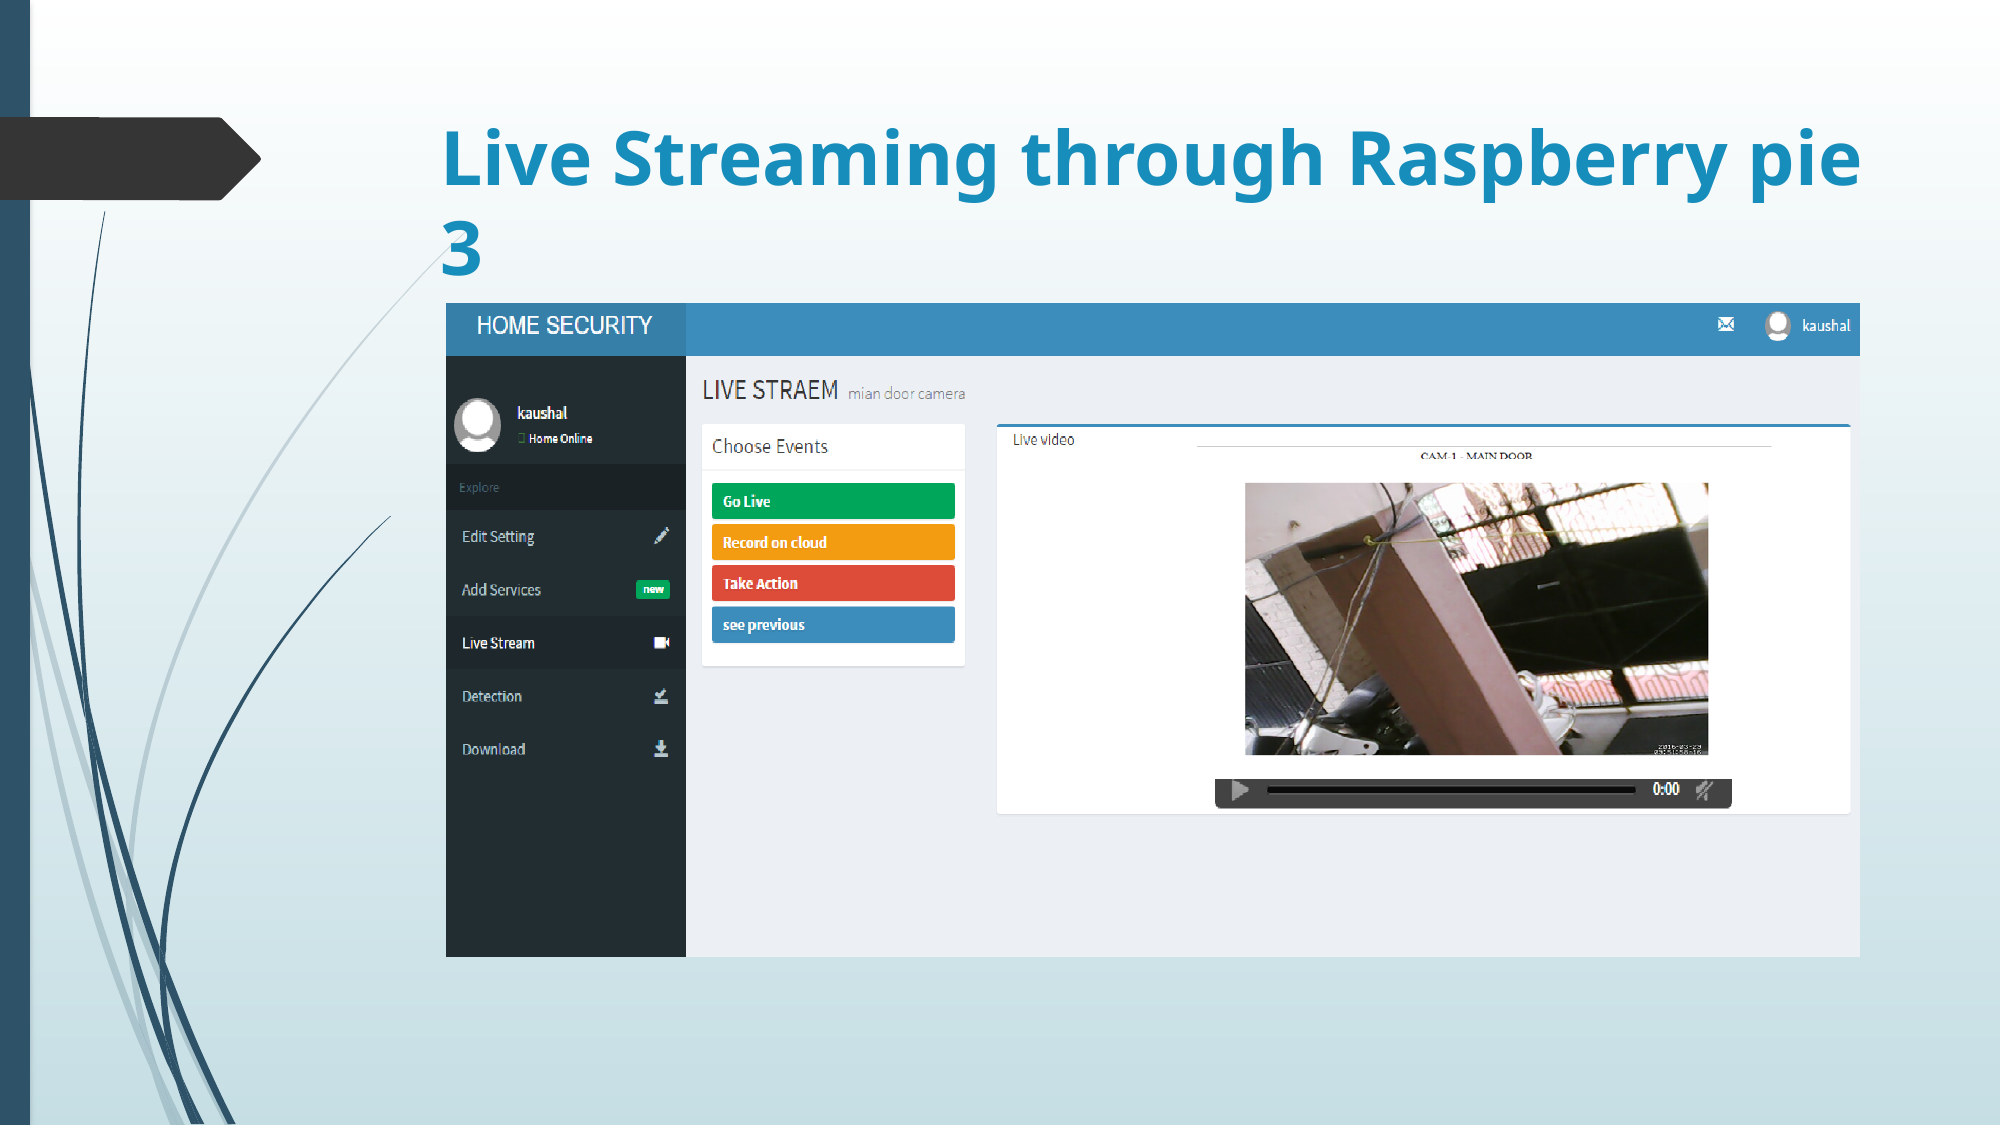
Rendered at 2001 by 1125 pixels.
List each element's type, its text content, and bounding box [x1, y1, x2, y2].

title Live Streaming through Raspberry pie 3 [425, 102, 1888, 313]
picture [446, 302, 1860, 957]
